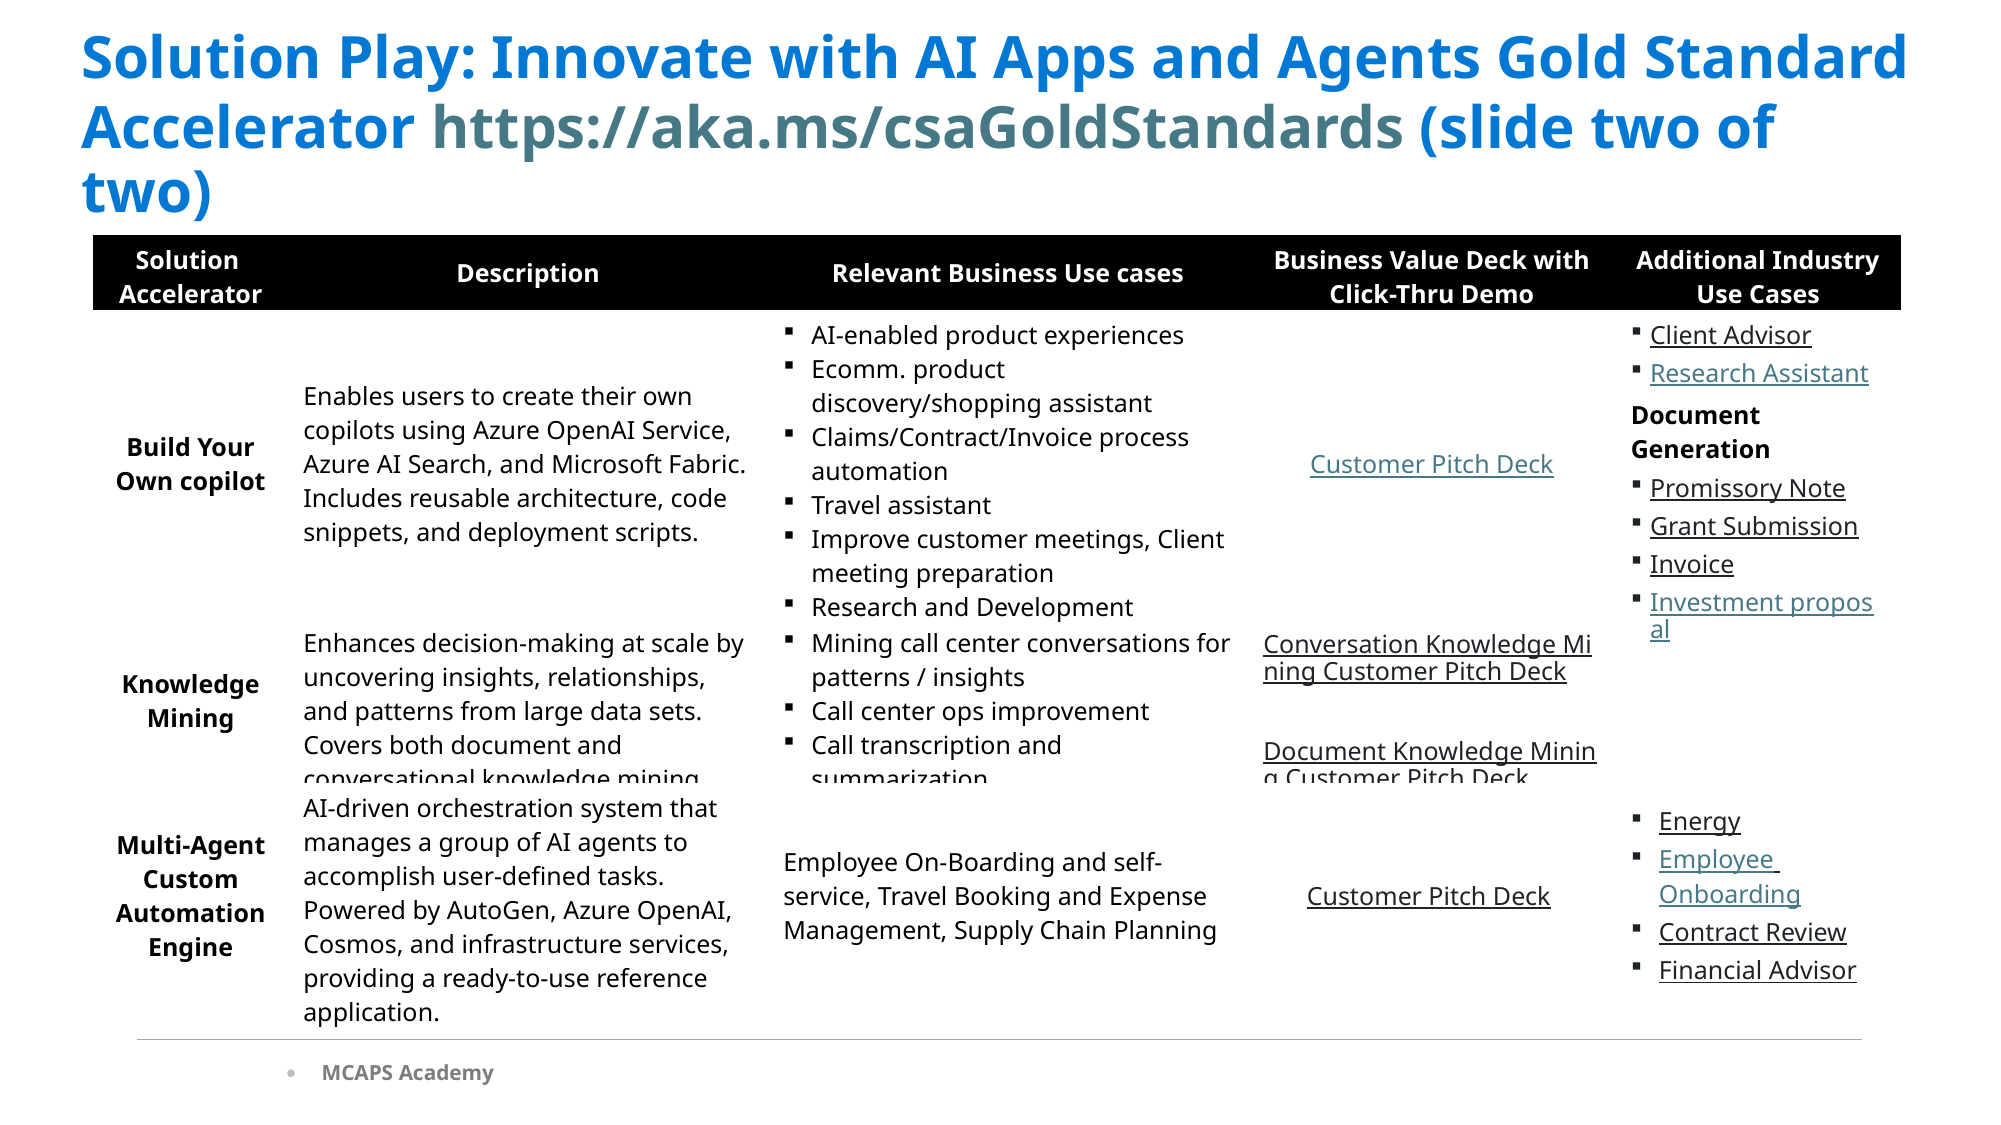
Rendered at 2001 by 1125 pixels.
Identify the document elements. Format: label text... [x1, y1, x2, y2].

table_cell Customer Pitch Deck [1248, 310, 1616, 618]
table_cell Employee On-Boarding and self-service, Travel Booking and Expense Management, Supply Chain Planning [768, 783, 1248, 1008]
table_cell Energy Employee Onboarding Contract Review Financial Advisor [1616, 783, 1901, 1008]
table_cell Multi-Agent Custom Automation Engine [93, 783, 288, 1008]
table_cell AI-driven orchestration system that manages a group of AI agents to accomplish user-defined tasks. Powered by AutoGen, Azure OpenAI, Cosmos, and infrastructure services, providing a ready-to-use reference application. [288, 783, 768, 1008]
table_cell Mining call center conversations for patterns / insights Call center ops improvement Call transcription and summarization [768, 618, 1248, 783]
table_cell Build Your Own copilot [93, 310, 288, 618]
table_cell Conversation Knowledge Mining Customer Pitch Deck Document Knowledge Mining Customer Pitch Deck [1248, 618, 1616, 783]
table_cell Enables users to create their own copilots using Azure OpenAI Service, Azure AI Search, and Microsoft Fabric. Includes reusable architecture, code snippets, and deployment scripts. [288, 310, 768, 618]
table_header Business Value Deck with Click-Thru Demo [1248, 235, 1616, 310]
table_header Additional Industry Use Cases [1616, 235, 1901, 310]
table_header Description [288, 235, 768, 310]
table_cell Knowledge Mining [93, 618, 288, 783]
table_header Solution Accelerator [93, 235, 288, 310]
table_cell Customer Pitch Deck [1248, 783, 1616, 1008]
table_cell AI-enabled product experiences Ecomm. product discovery/shopping assistant Claims/Contract/Invoice process automation Travel assistant Improve customer meetings, Client meeting preparation Research and Development [768, 310, 1248, 618]
table_cell Enhances decision-making at scale by uncovering insights, relationships, and patterns from large data sets. Covers both document and conversational knowledge mining. [288, 618, 768, 783]
table_cell [1616, 618, 1901, 783]
title Solution Play: Innovate with AI Apps and Agents Gold Standard Accelerator https://aka.ms/csaGoldStandards (slide two of two) [80, 28, 1913, 226]
table_cell Client Advisor Research Assistant Document Generation Promissory Note Grant Submission Invoice Investment proposal [1616, 310, 1901, 618]
table_header Relevant Business Use cases [768, 235, 1248, 310]
